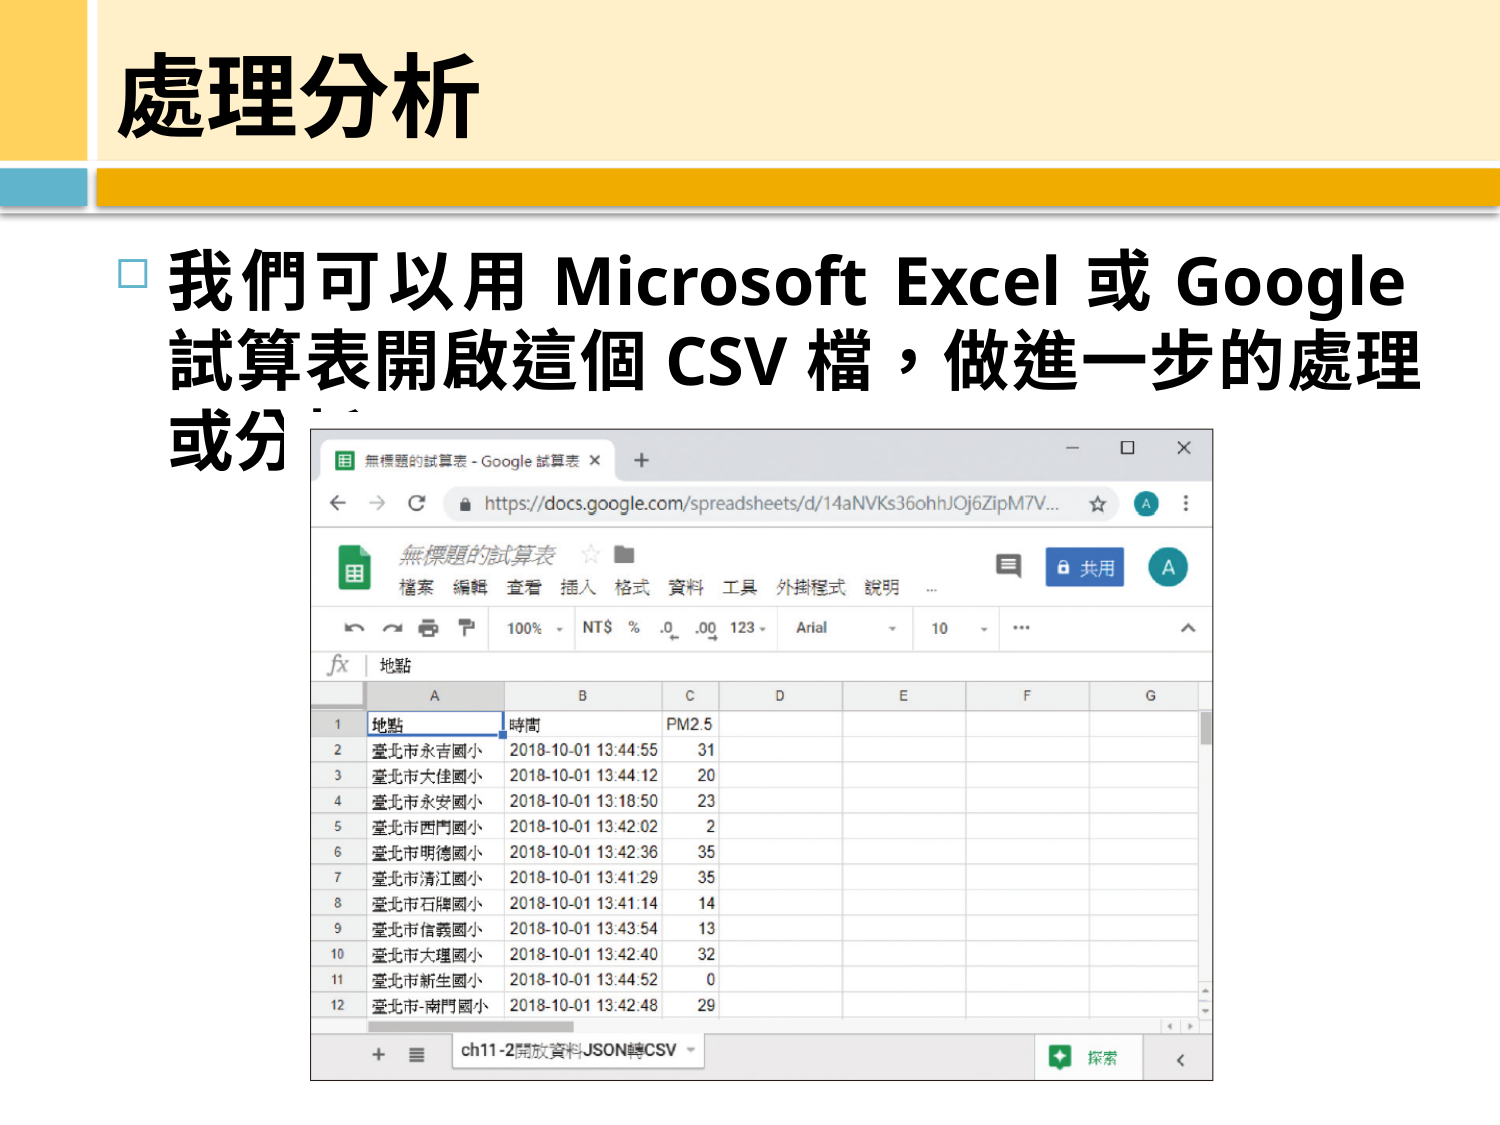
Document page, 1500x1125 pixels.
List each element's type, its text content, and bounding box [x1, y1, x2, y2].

title 處理分析 [100, 26, 1438, 161]
list 我們可以用Microsoft Excel或Google試算表開啟這個CSV檔，做進一步的處理或分析。 [100, 231, 1438, 1024]
picture [284, 412, 1254, 1105]
